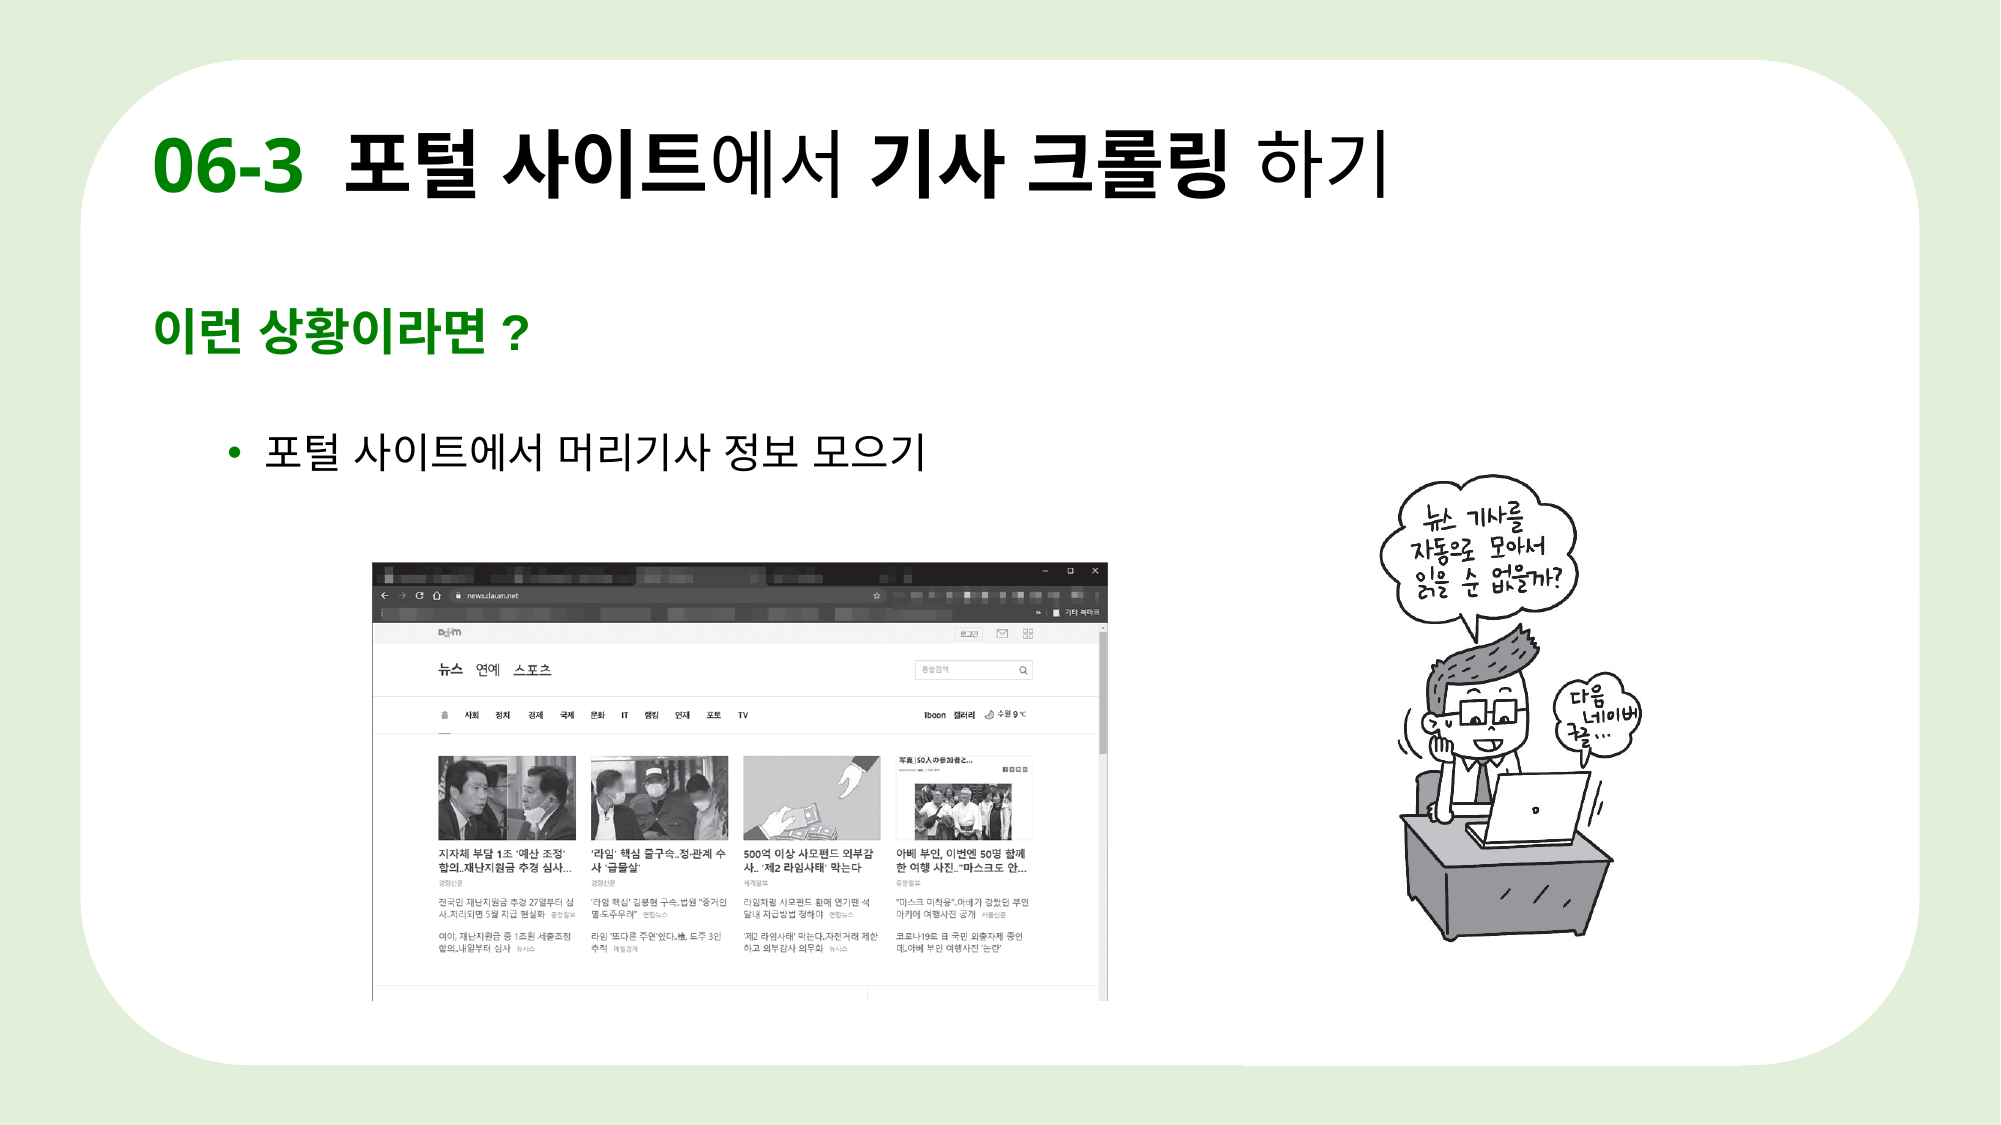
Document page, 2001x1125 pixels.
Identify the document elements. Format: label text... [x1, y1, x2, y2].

list 이런 상황이라면? 포털 사이트에서 머리기사 정보 모으기 [137, 299, 1863, 1014]
picture [372, 562, 1108, 1001]
picture [1243, 385, 1742, 1066]
title 06-3 포털 사이트에서 기사 크롤링 하기 [137, 59, 1863, 278]
